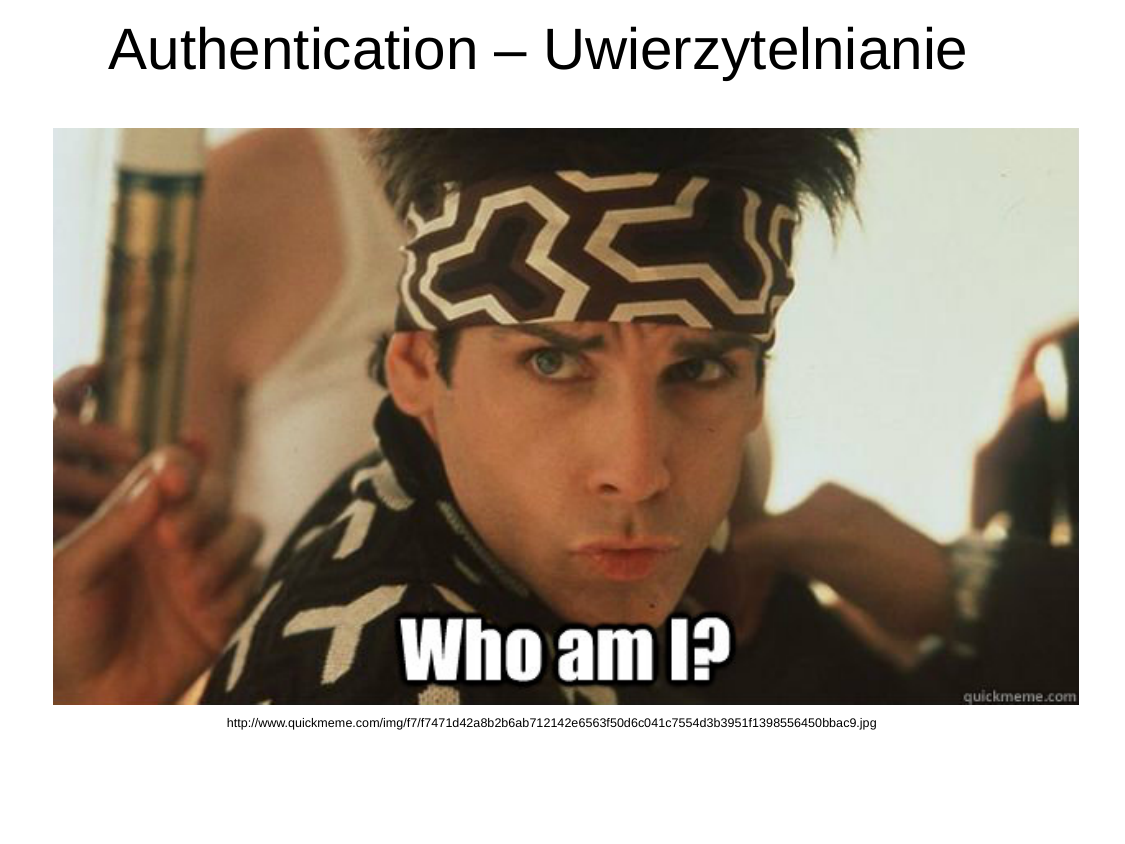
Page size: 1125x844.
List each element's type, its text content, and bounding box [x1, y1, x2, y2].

text_box http://www.quickmeme.com/img/f7/f7471d42a8b2b6ab712142e6563f50d6c041c7554d3b3951f1398556450bbac9.jpg [211, 713, 974, 738]
subtitle Authentication – Uwierzytelnianie [109, 15, 1088, 171]
picture [53, 128, 1079, 705]
